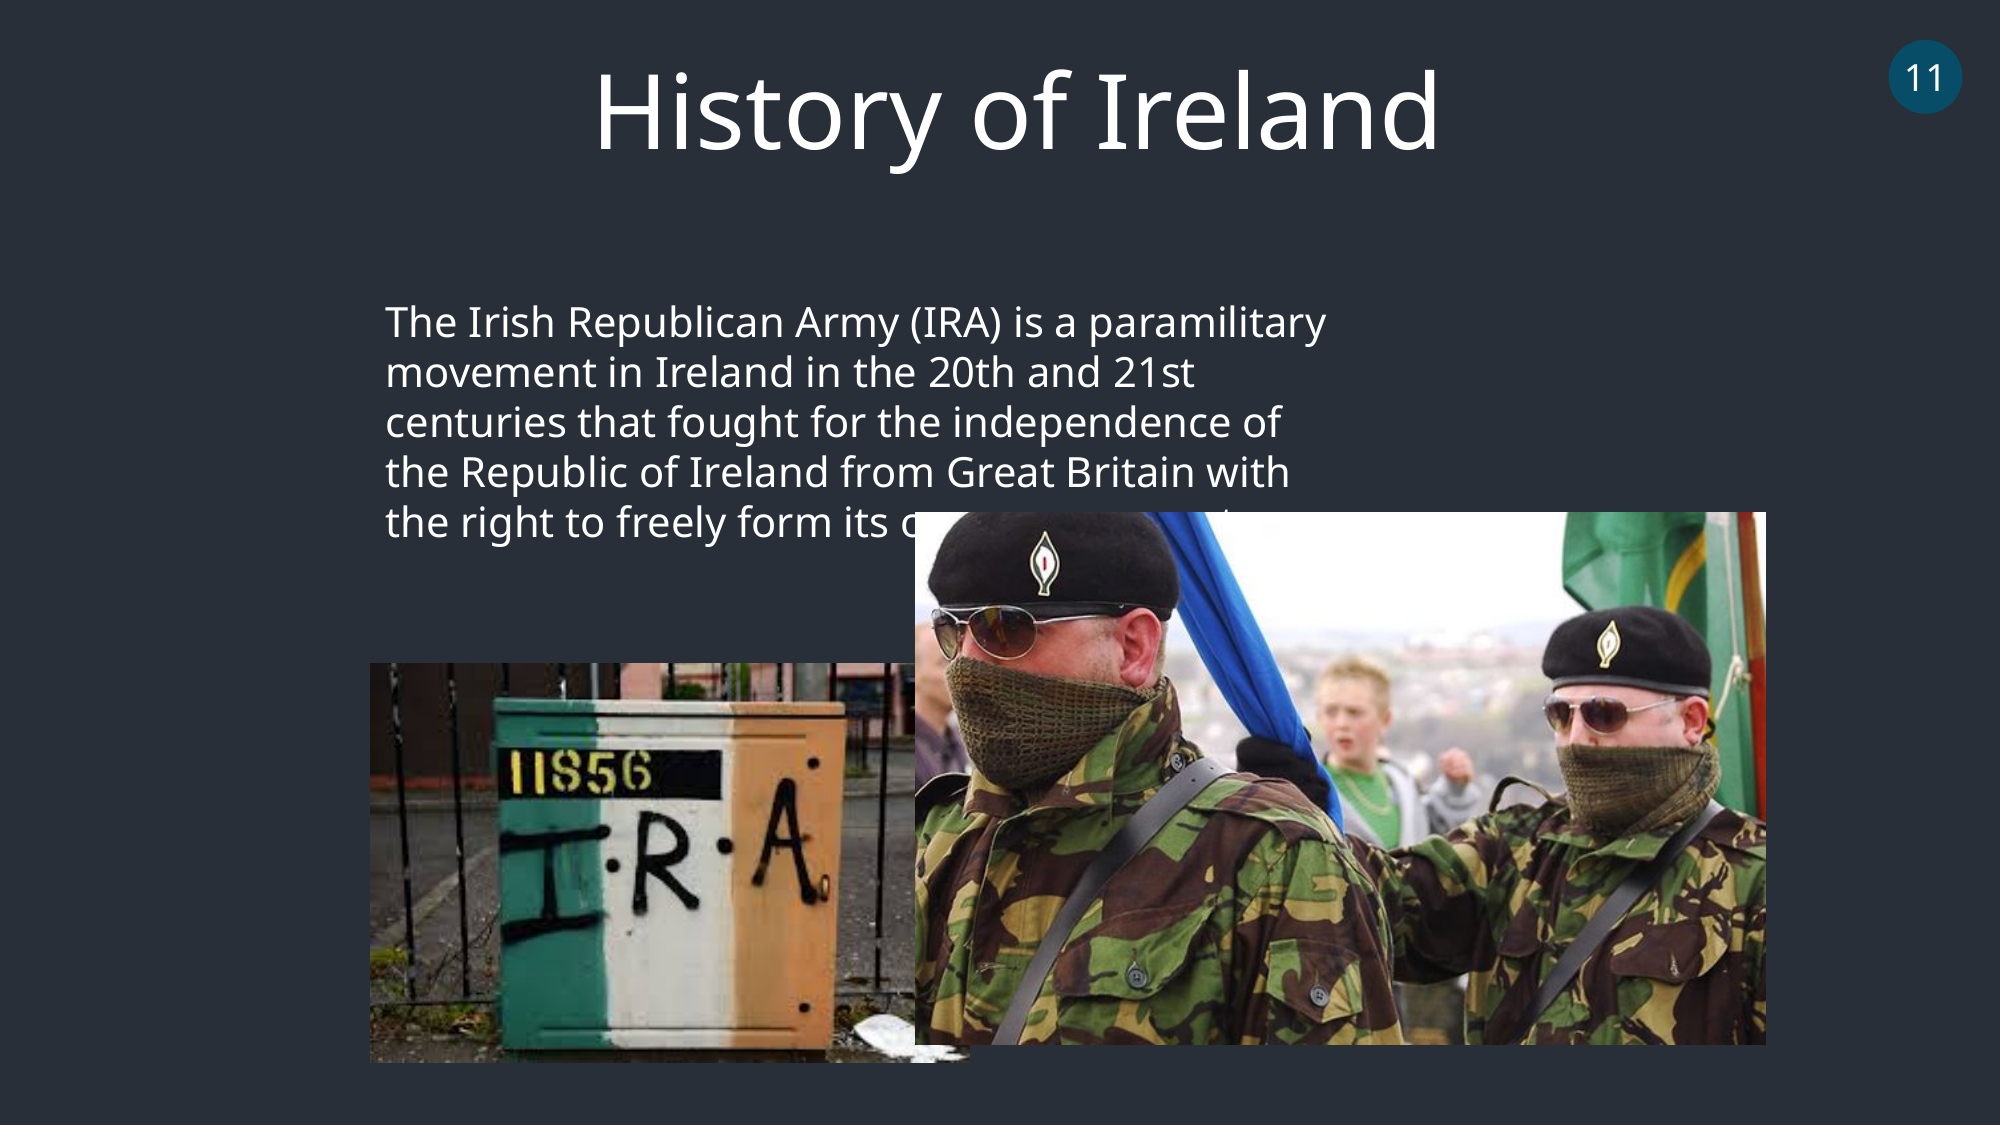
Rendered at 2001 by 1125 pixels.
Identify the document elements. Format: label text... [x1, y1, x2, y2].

text_box 11 [1887, 38, 1964, 115]
picture [370, 512, 1766, 1063]
text_box History of Ireland [354, 38, 1683, 179]
text_box The Irish Republican Army (IRA) is a paramilitary movement in Ireland in the 20th and 21st centuries that fought for the independence of the Republic of Ireland from Great Britain with the right to freely form its own government. [370, 288, 1371, 553]
